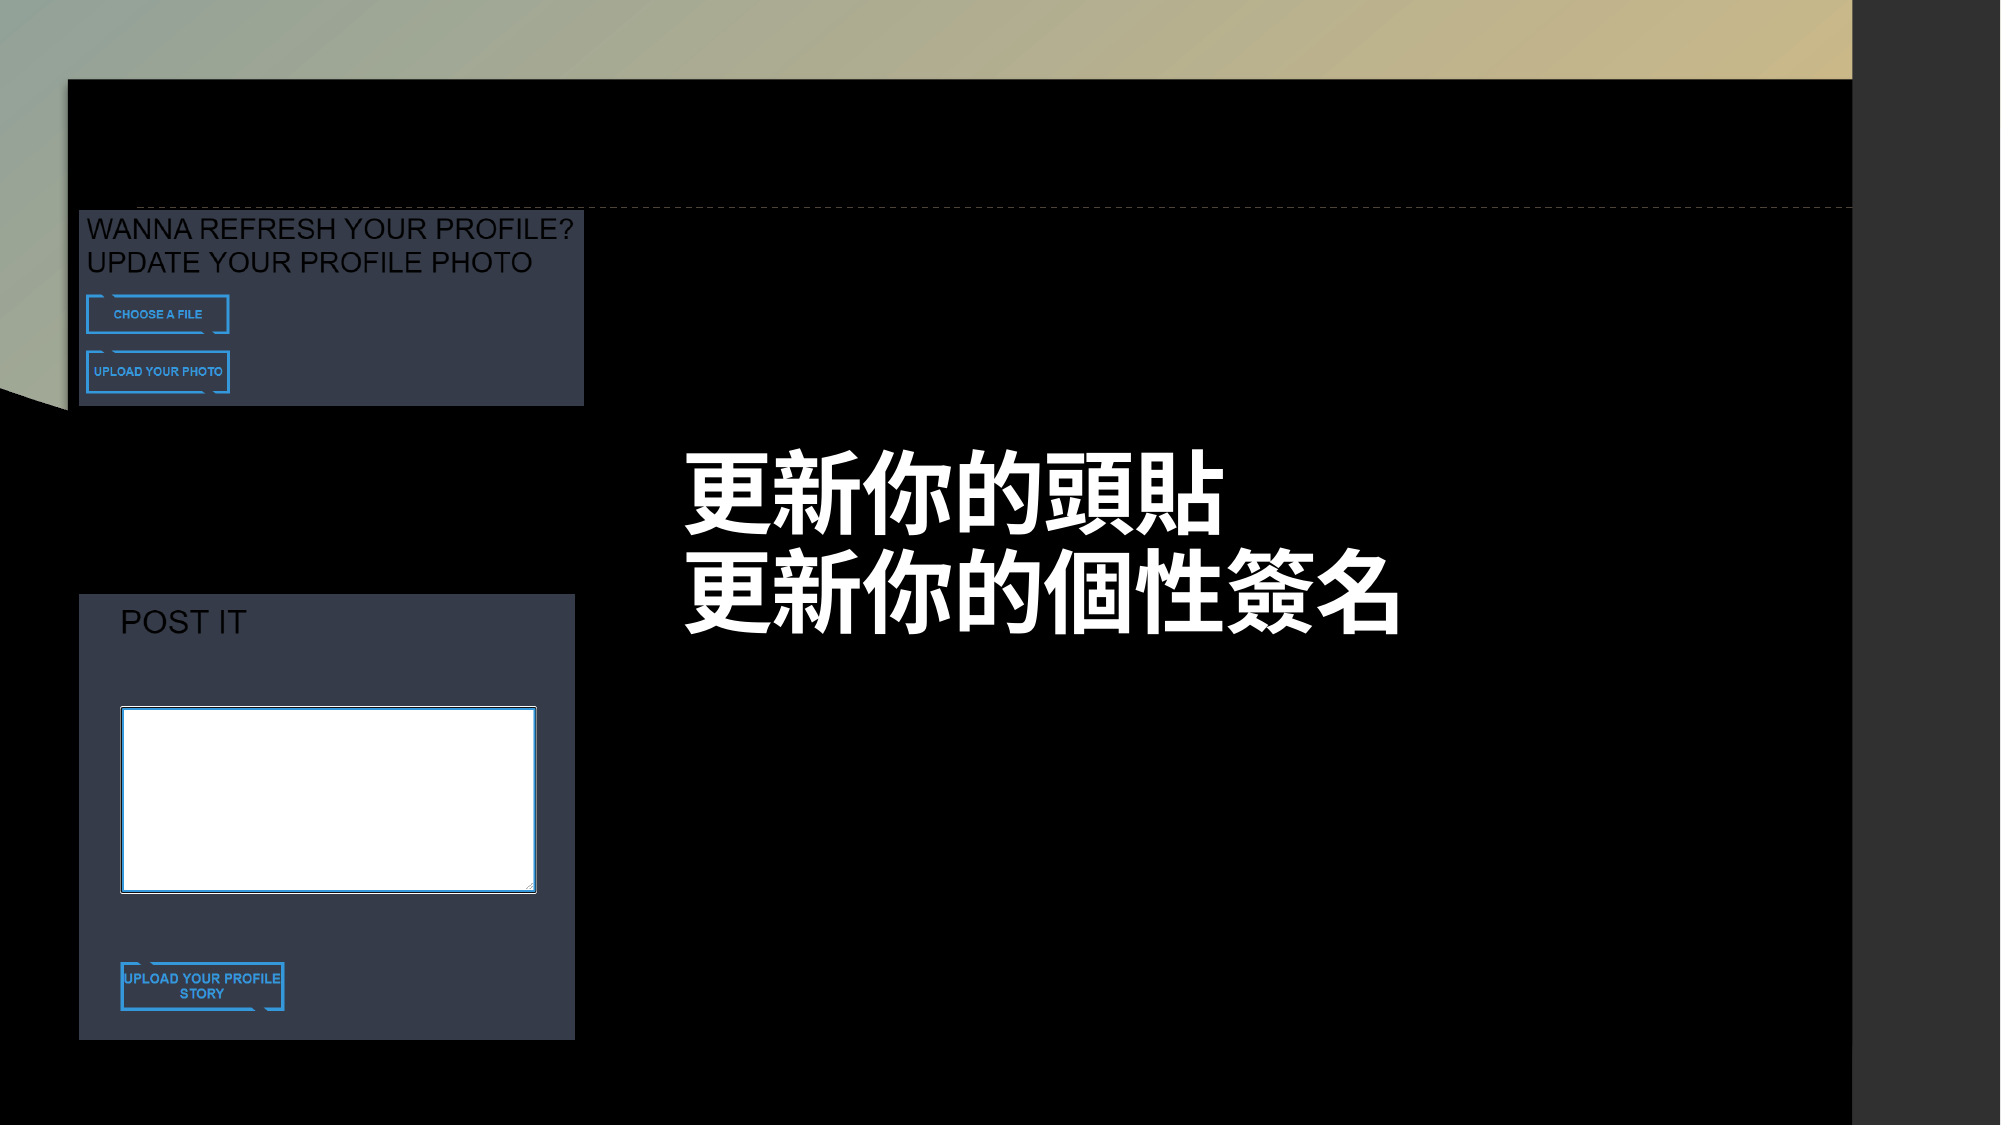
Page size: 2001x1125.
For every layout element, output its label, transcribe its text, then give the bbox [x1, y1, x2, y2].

text_box [1851, 0, 2000, 1125]
picture [79, 210, 584, 406]
title 更新你的頭貼 更新你的個性簽名 [666, 405, 1791, 654]
picture [79, 594, 575, 1040]
